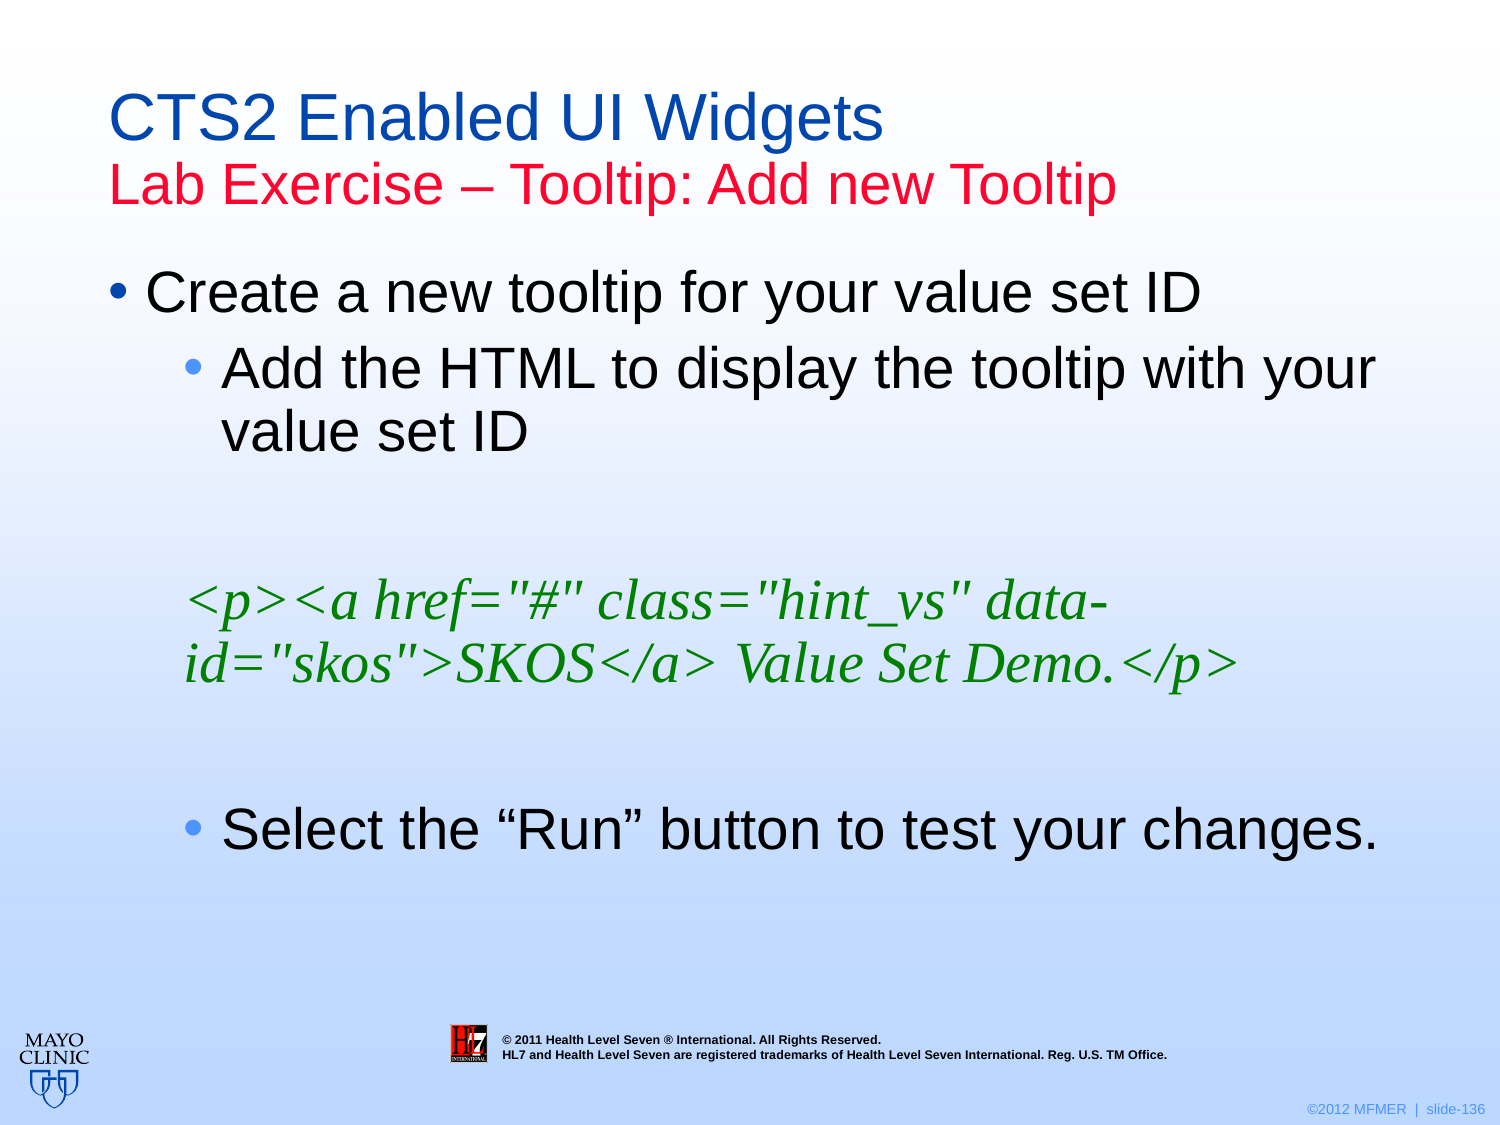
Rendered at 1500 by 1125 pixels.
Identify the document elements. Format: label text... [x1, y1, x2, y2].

picture [0, 0, 1500, 1125]
list Create a new tooltip for your value set ID Add the HTML to display the tooltip with your value set ID <p><a href="#" class="hint_vs" data-id="skos">SKOS</a> Value Set Demo.</p> Select the “Run” button to test your changes. [108, 224, 1392, 1013]
title CTS2 Enabled UI Widgets Lab Exercise – Tooltip: Add new Tooltip [108, 0, 1392, 224]
